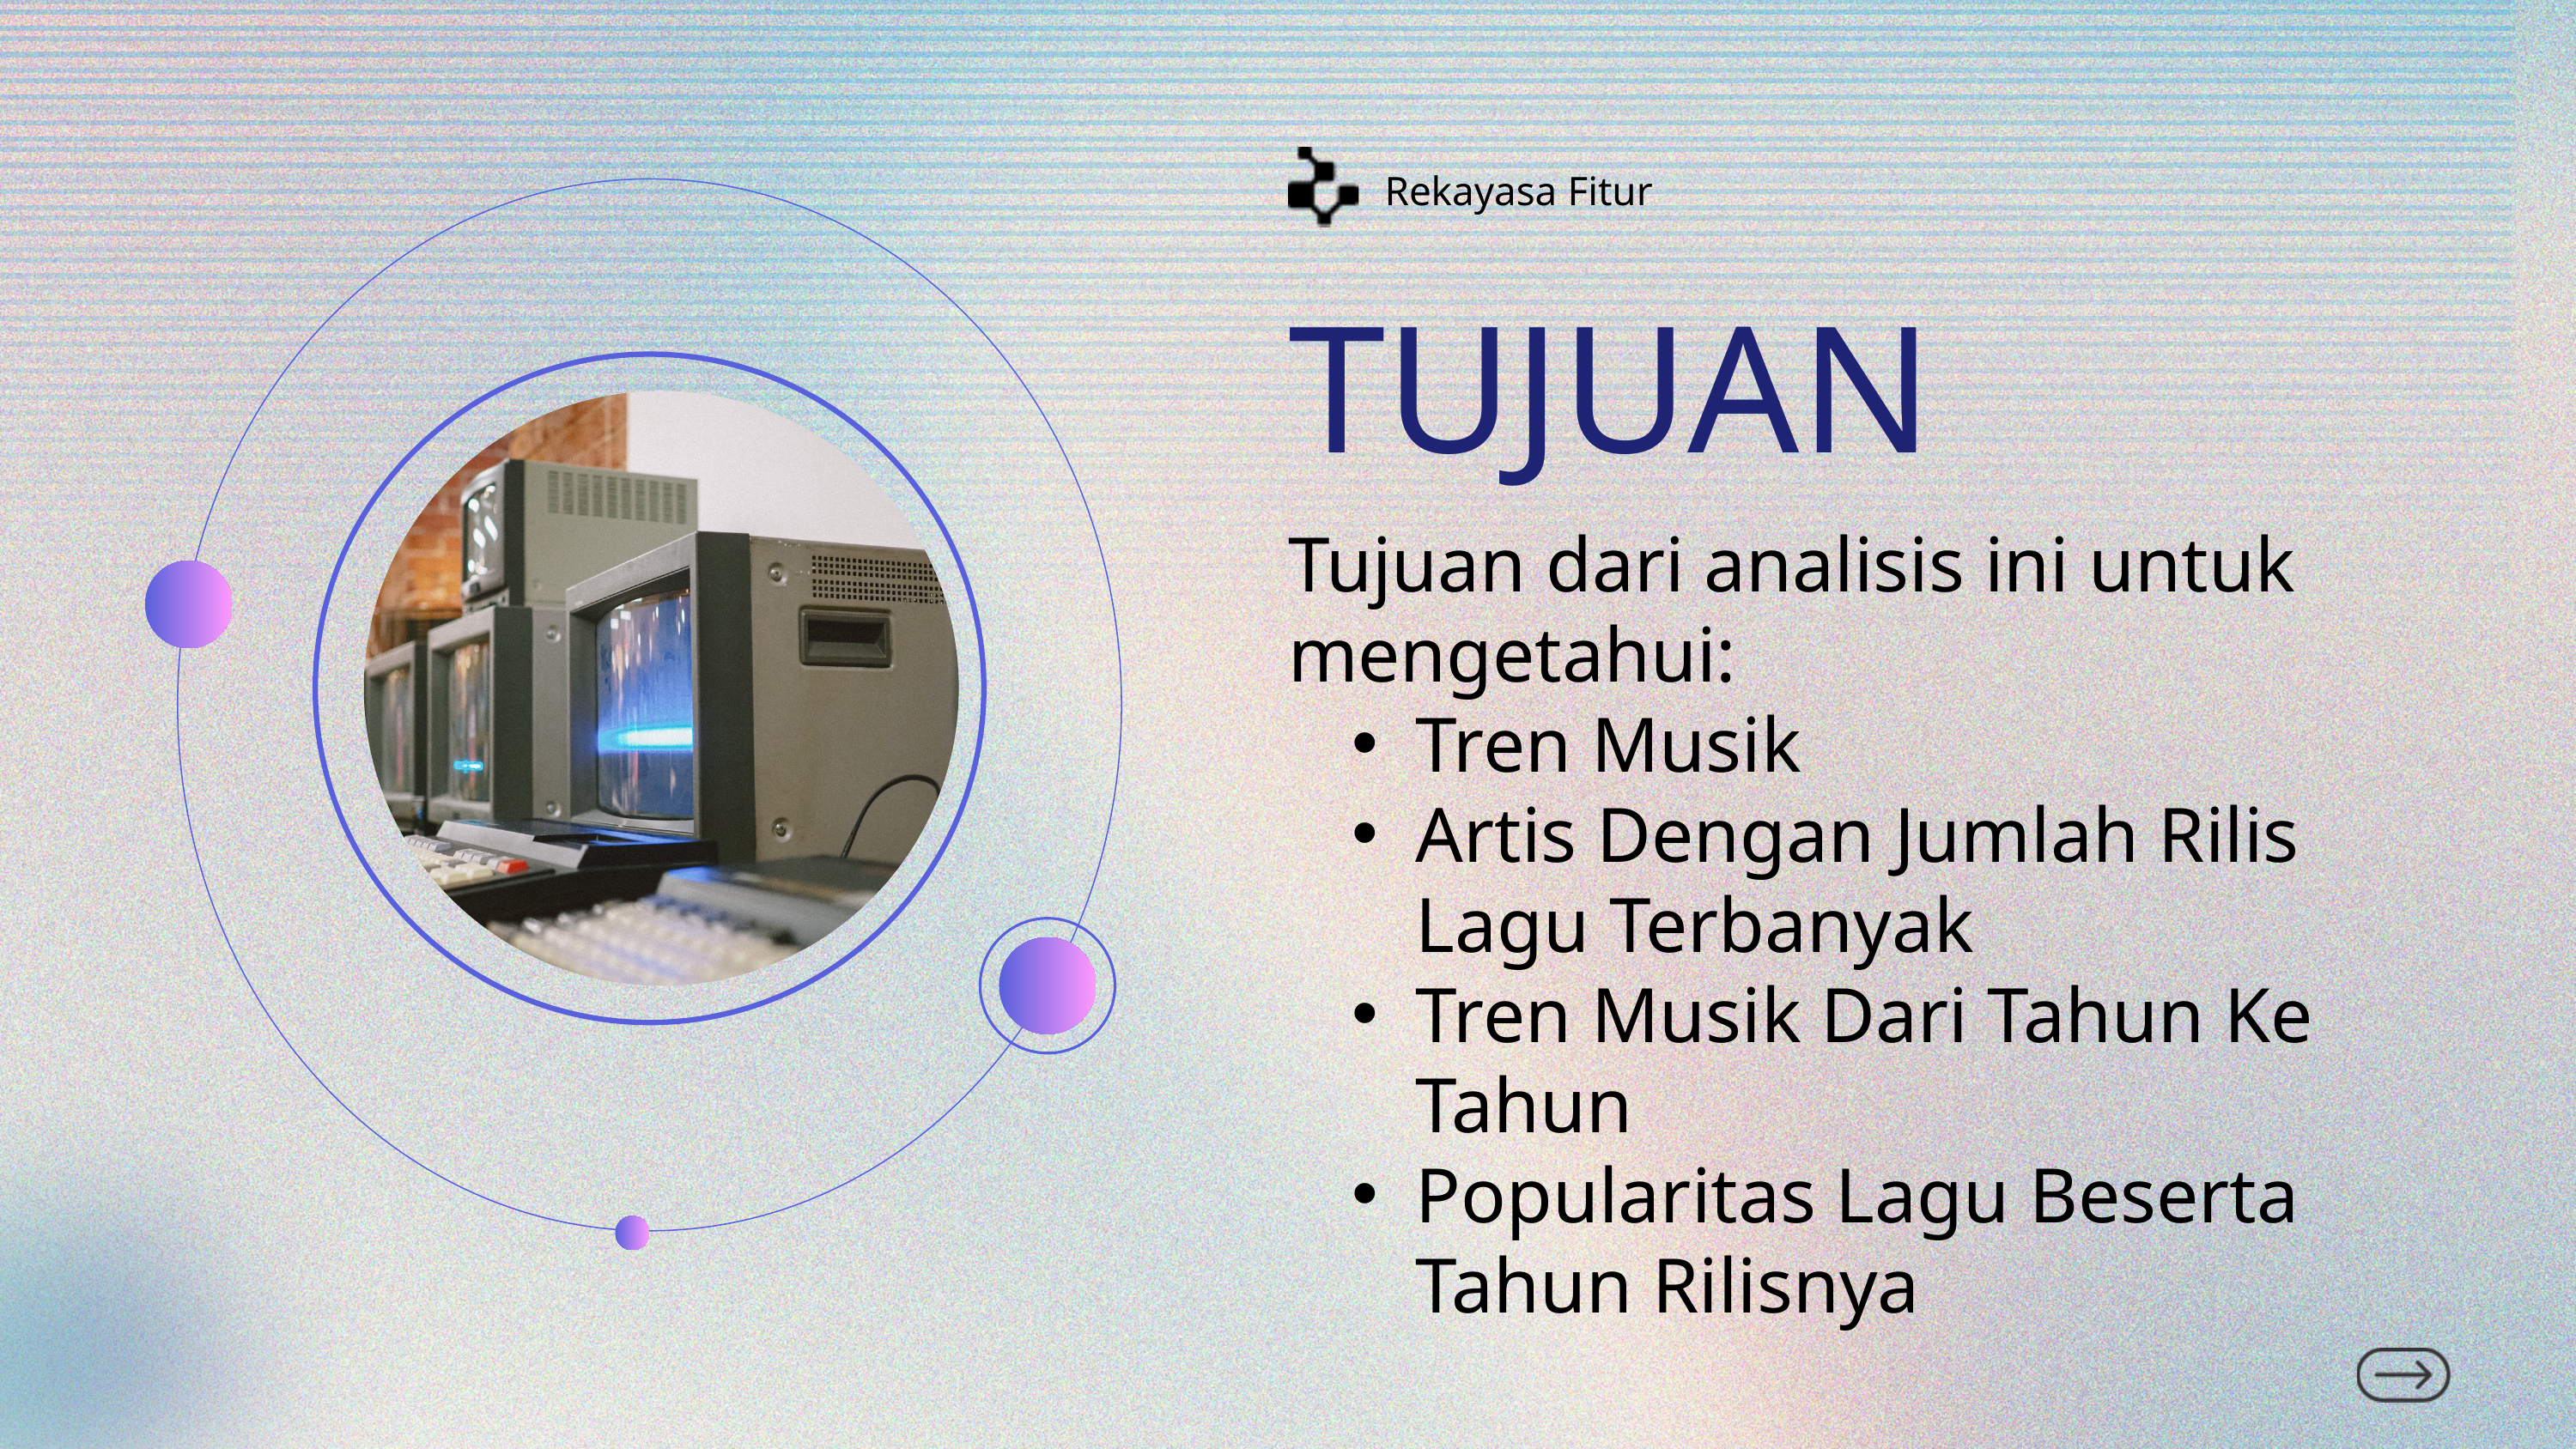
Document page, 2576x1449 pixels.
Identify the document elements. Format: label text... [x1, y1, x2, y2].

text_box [999, 937, 1097, 1034]
text_box [2356, 1348, 2451, 1403]
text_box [177, 179, 1122, 1232]
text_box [144, 560, 233, 649]
text_box Tujuan dari analisis ini untuk mengetahui: Tren Musik Artis Dengan Jumlah Rilis Lagu Terbanyak Tren Musik Dari Tahun Ke Tahun Popularitas Lagu Beserta Tahun Rilisnya [1288, 516, 2404, 1391]
text_box [429, 0, 2576, 1449]
text_box [0, 0, 2517, 649]
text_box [314, 354, 984, 1023]
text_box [363, 391, 959, 986]
text_box [0, 1022, 429, 1449]
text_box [615, 1216, 650, 1251]
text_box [980, 918, 1115, 1054]
text_box [0, 649, 173, 1022]
text_box [1287, 147, 1359, 227]
text_box TUJUAN [1287, 303, 2324, 488]
text_box Rekayasa Fitur [1384, 158, 1776, 214]
